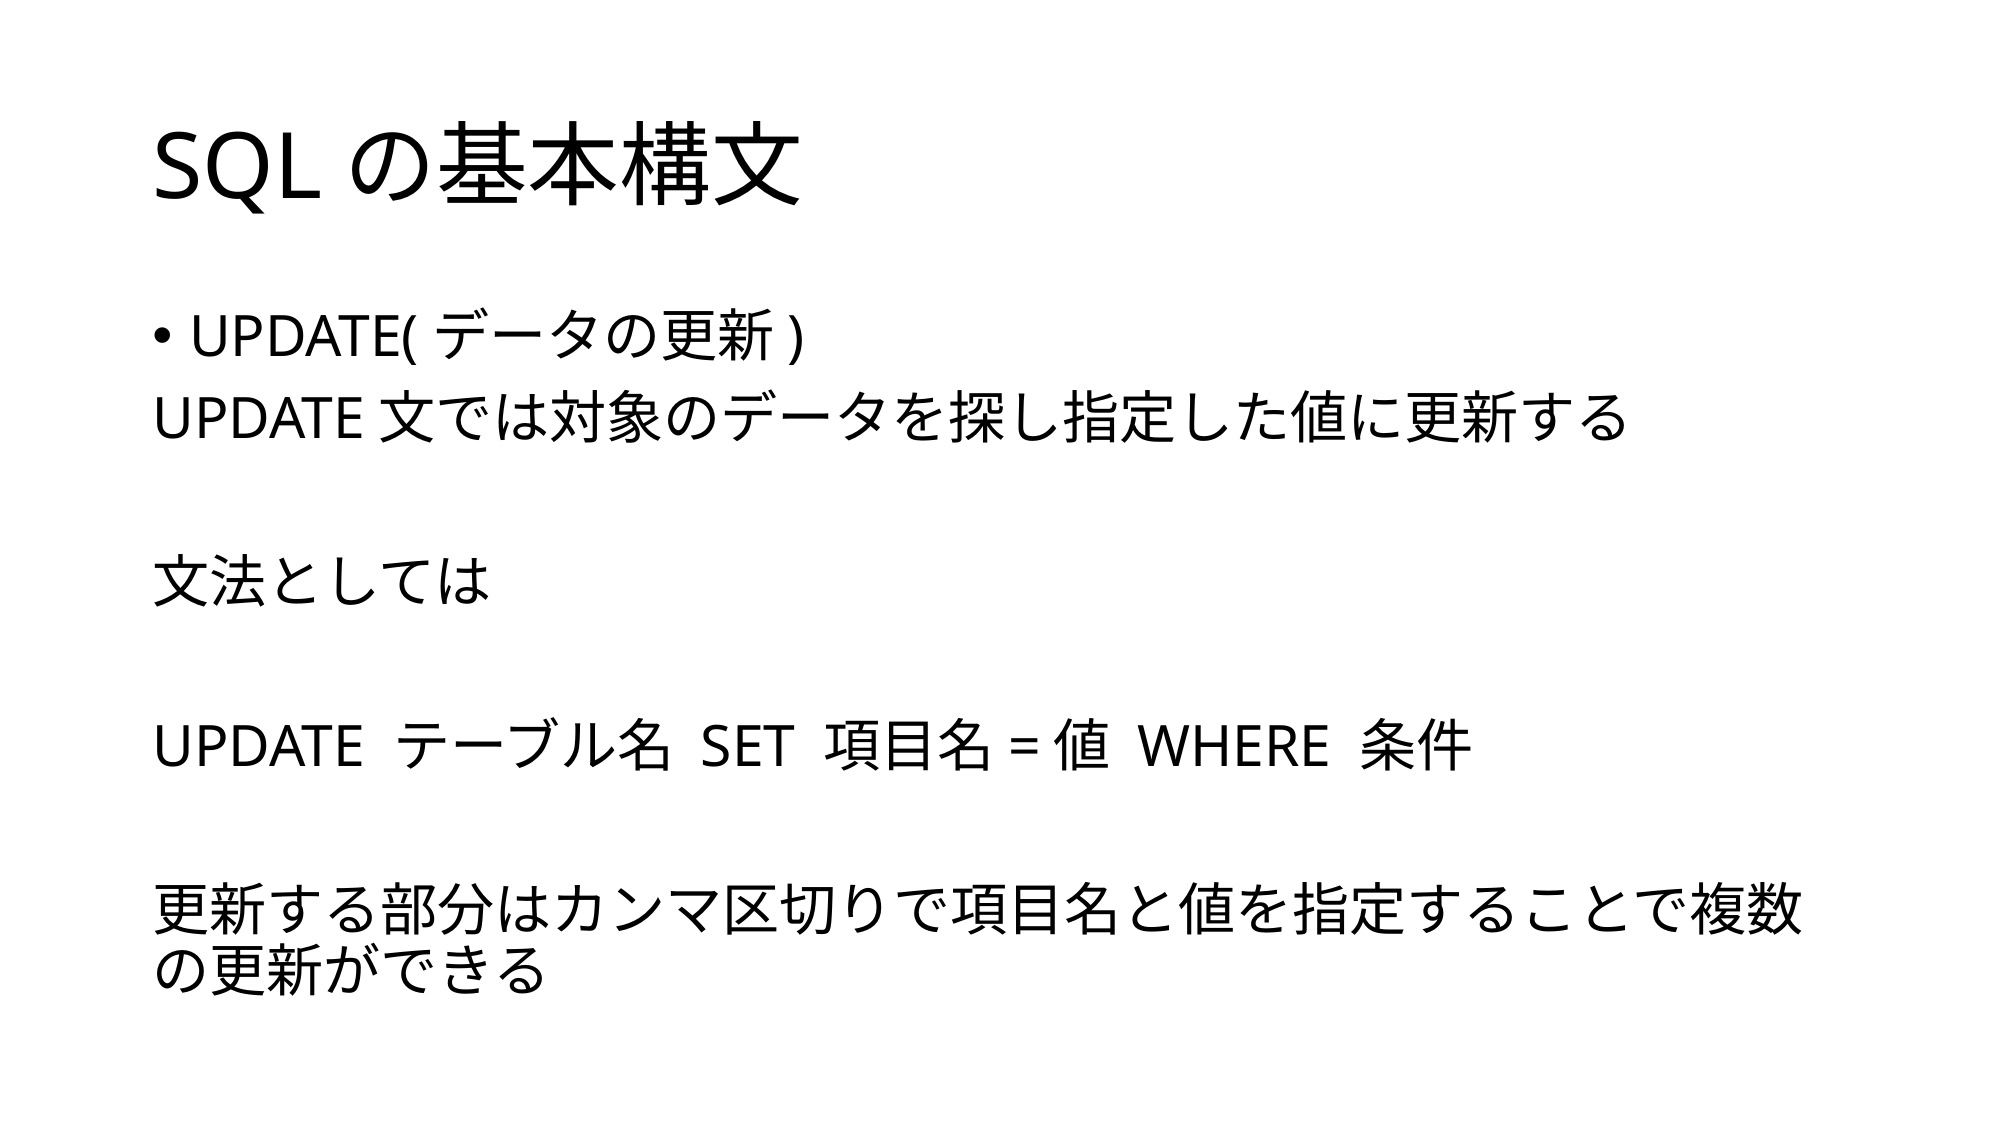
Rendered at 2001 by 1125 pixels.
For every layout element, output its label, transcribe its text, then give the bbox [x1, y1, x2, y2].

title SQLの基本構文 [137, 59, 1863, 278]
list UPDATE(データの更新) UPDATE文では対象のデータを探し指定した値に更新する 文法としては UPDATE テーブル名 SET 項目名=値 WHERE 条件 更新する部分はカンマ区切りで項目名と値を指定することで複数の更新ができる [137, 299, 1863, 1014]
